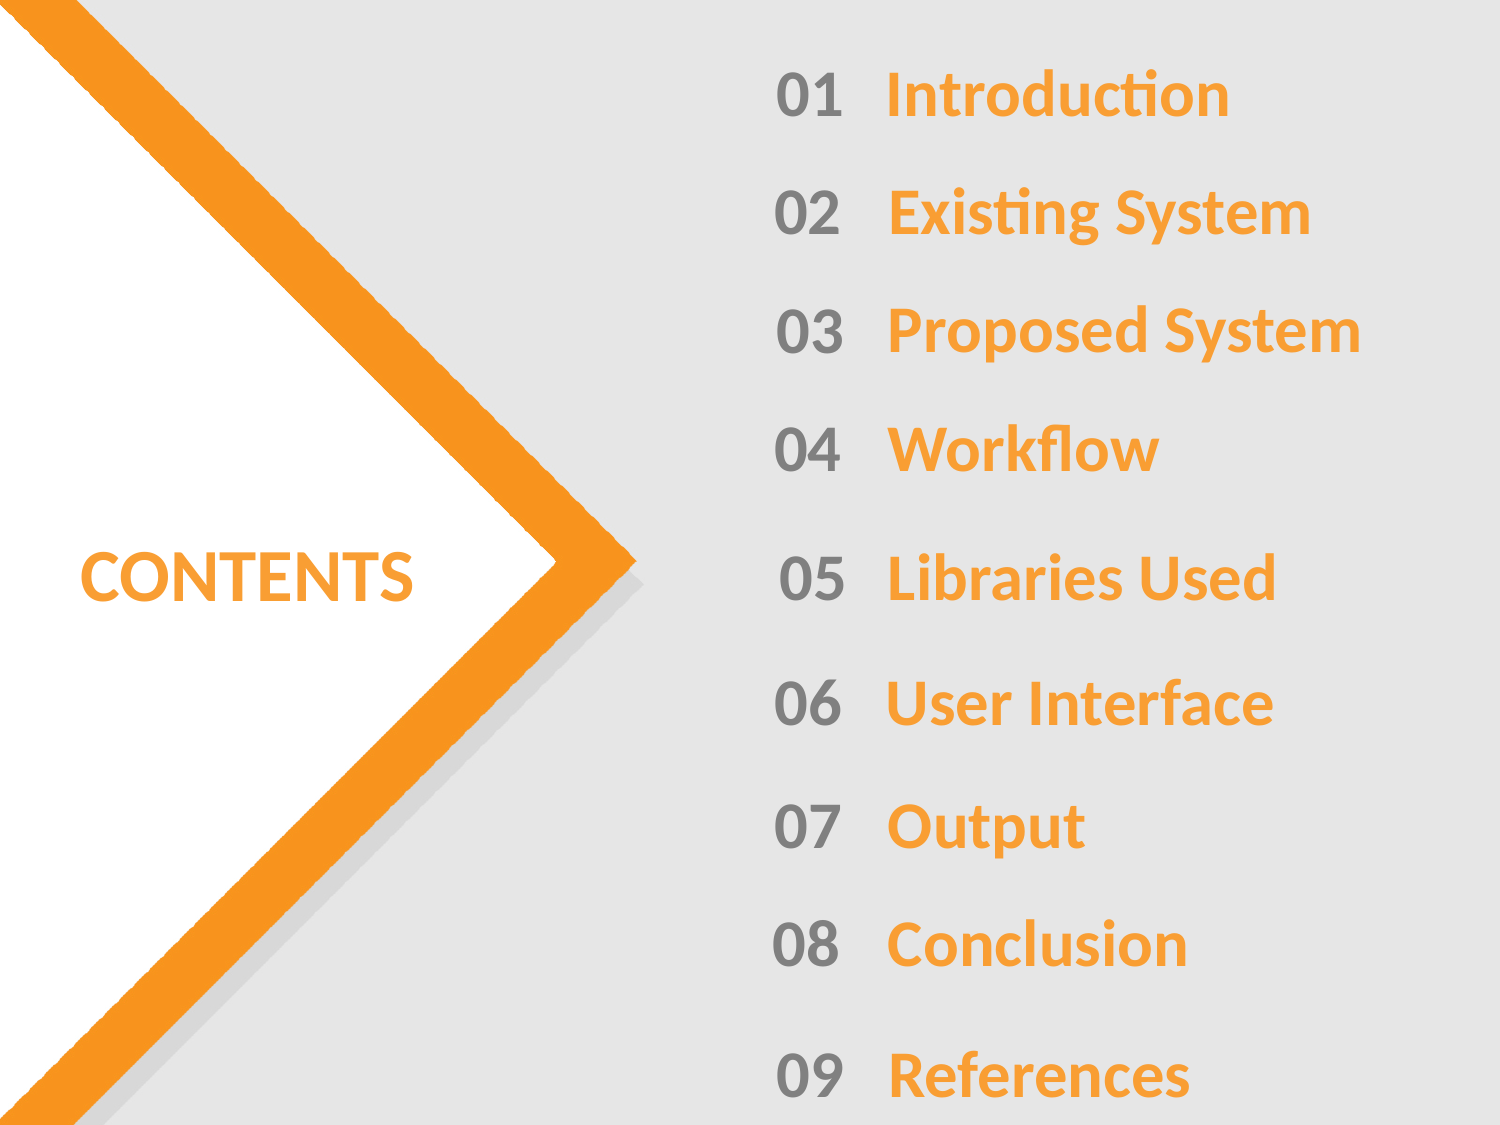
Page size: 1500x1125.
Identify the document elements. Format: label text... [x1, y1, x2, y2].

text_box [761, 278, 1434, 376]
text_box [759, 774, 1457, 871]
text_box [759, 650, 1457, 748]
text_box CONTENTS [29, 518, 467, 624]
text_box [759, 396, 1303, 494]
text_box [761, 42, 1399, 139]
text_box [761, 1023, 1457, 1120]
picture [0, 0, 1500, 1125]
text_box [759, 160, 1448, 258]
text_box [757, 892, 1449, 989]
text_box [764, 526, 1448, 623]
